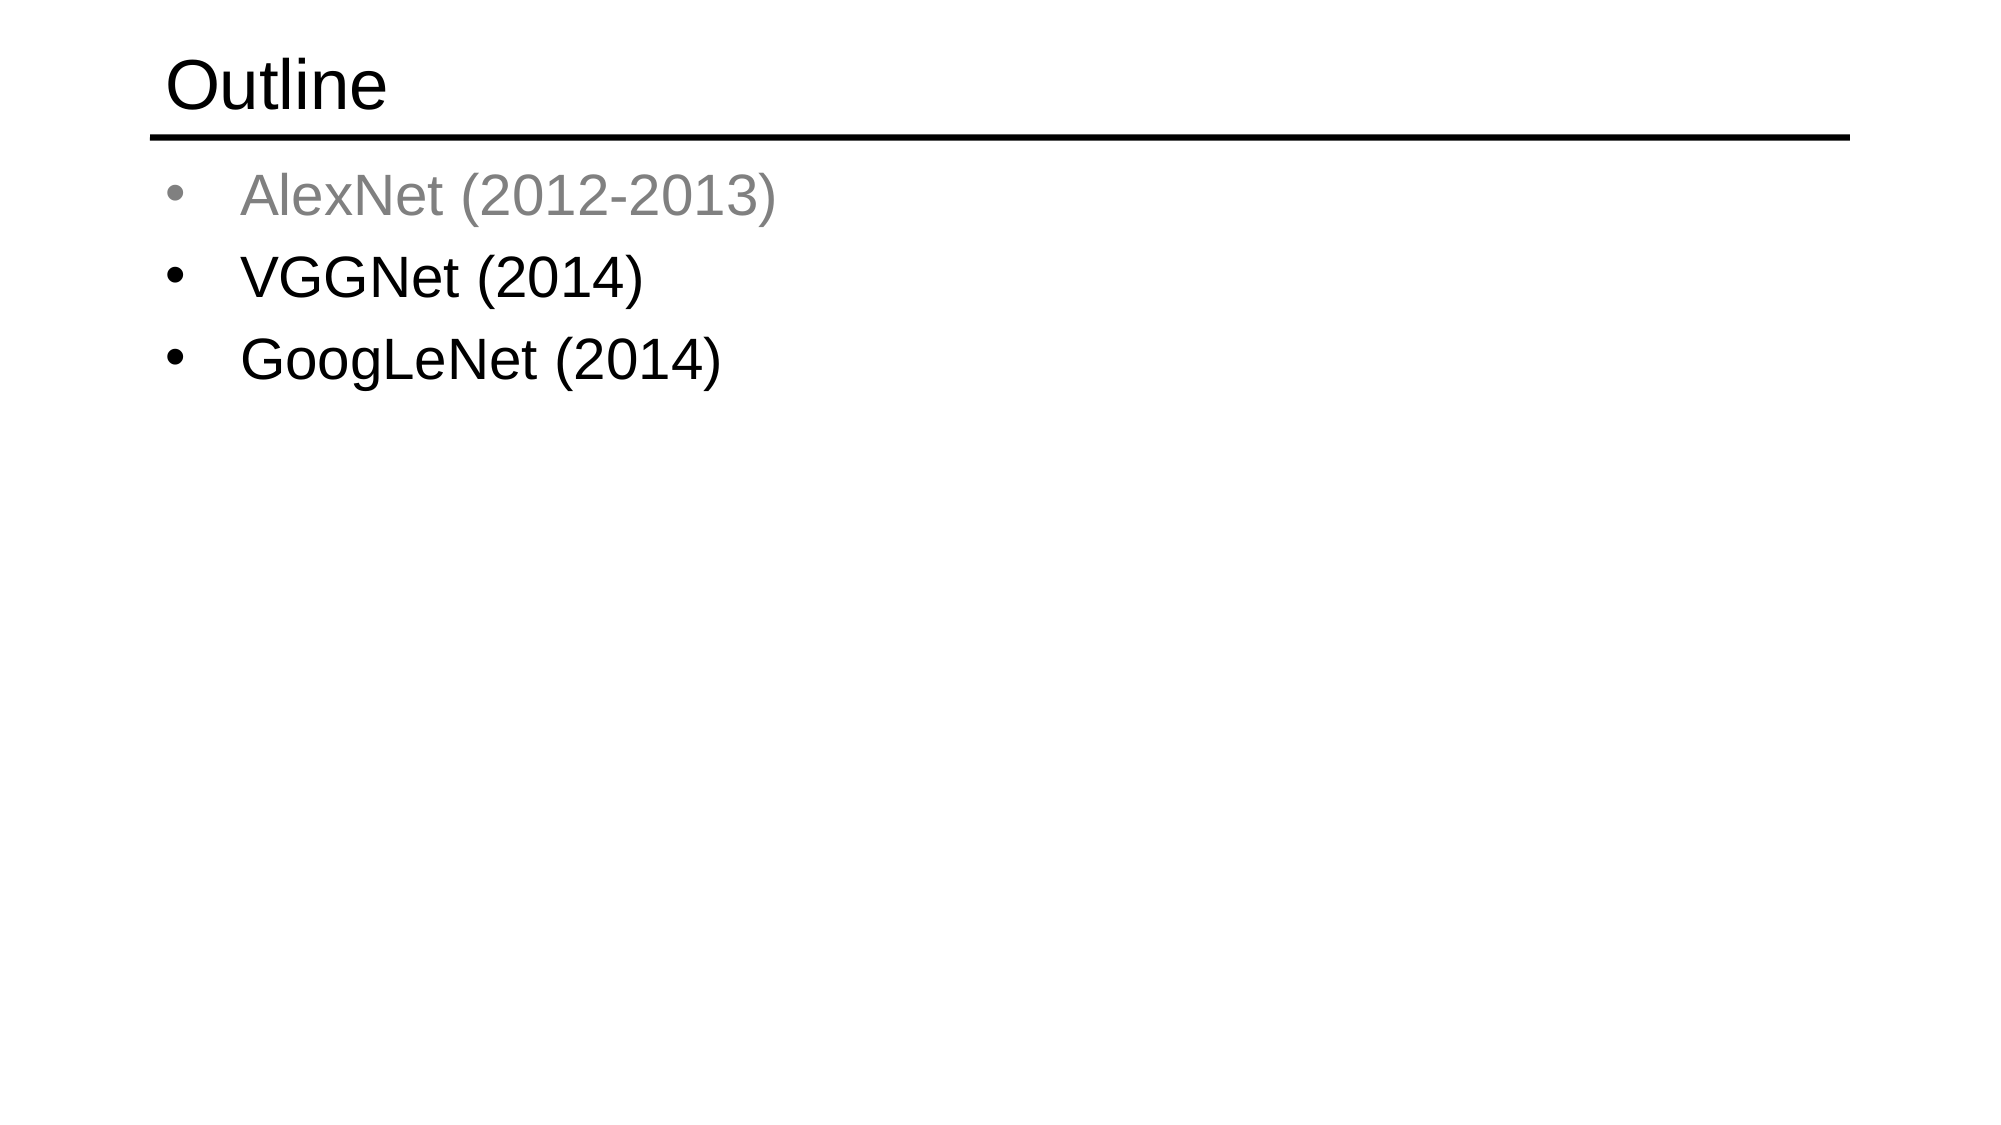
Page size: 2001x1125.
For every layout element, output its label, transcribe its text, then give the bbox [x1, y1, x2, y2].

list AlexNet (2012-2013) VGGNet (2014) GoogLeNet (2014) [149, 149, 1851, 1013]
title Outline [149, 12, 1851, 149]
